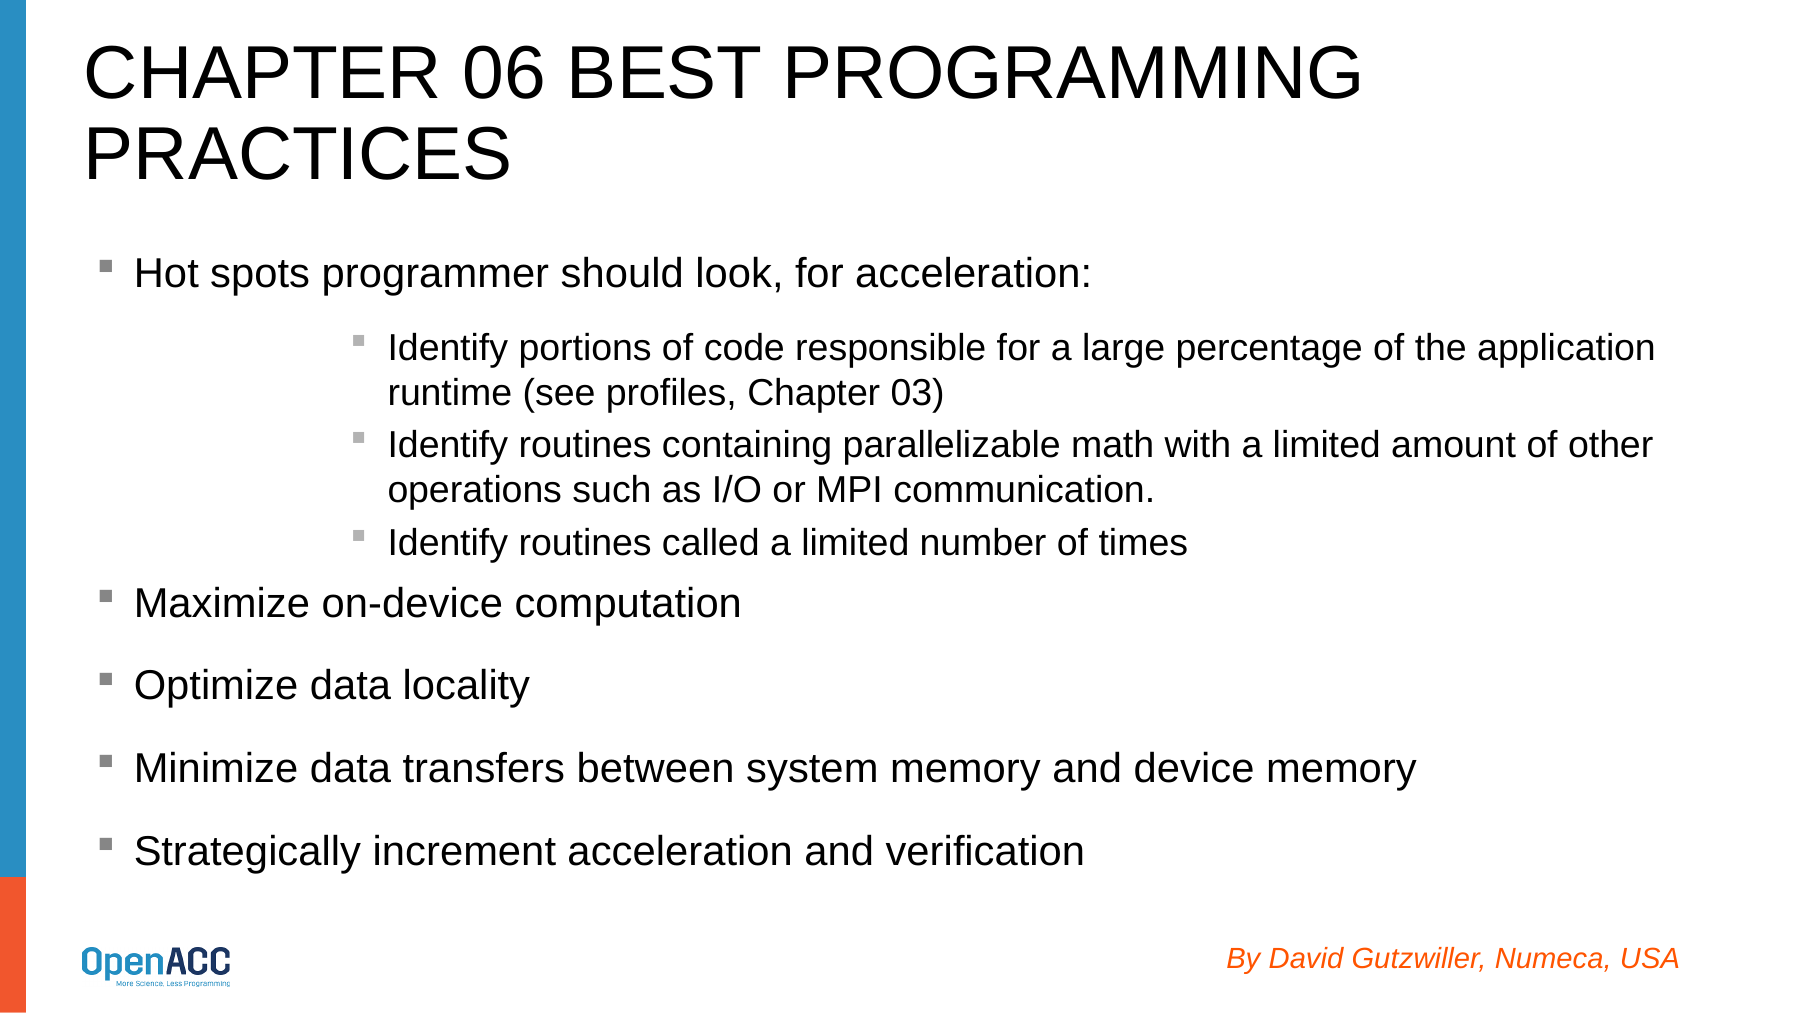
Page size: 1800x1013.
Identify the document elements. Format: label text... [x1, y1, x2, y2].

list Hot spots programmer should look, for acceleration: Identify portions of code responsible for a large percentage of the application runtime (see profiles, Chapter 03) Identify routines containing parallelizable math with a limited amount of other operations such as I/O or MPI communication. Identify routines called a limited number of times Maximize on-device computation Optimize data locality Minimize data transfers between system memory and device memory Strategically increment acceleration and verification [80, 243, 1714, 855]
title Chapter 06 best programming practices [68, 106, 1706, 204]
picture [82, 947, 230, 987]
text_box By David Gutzwiller, Numeca, USA [1209, 934, 1710, 985]
